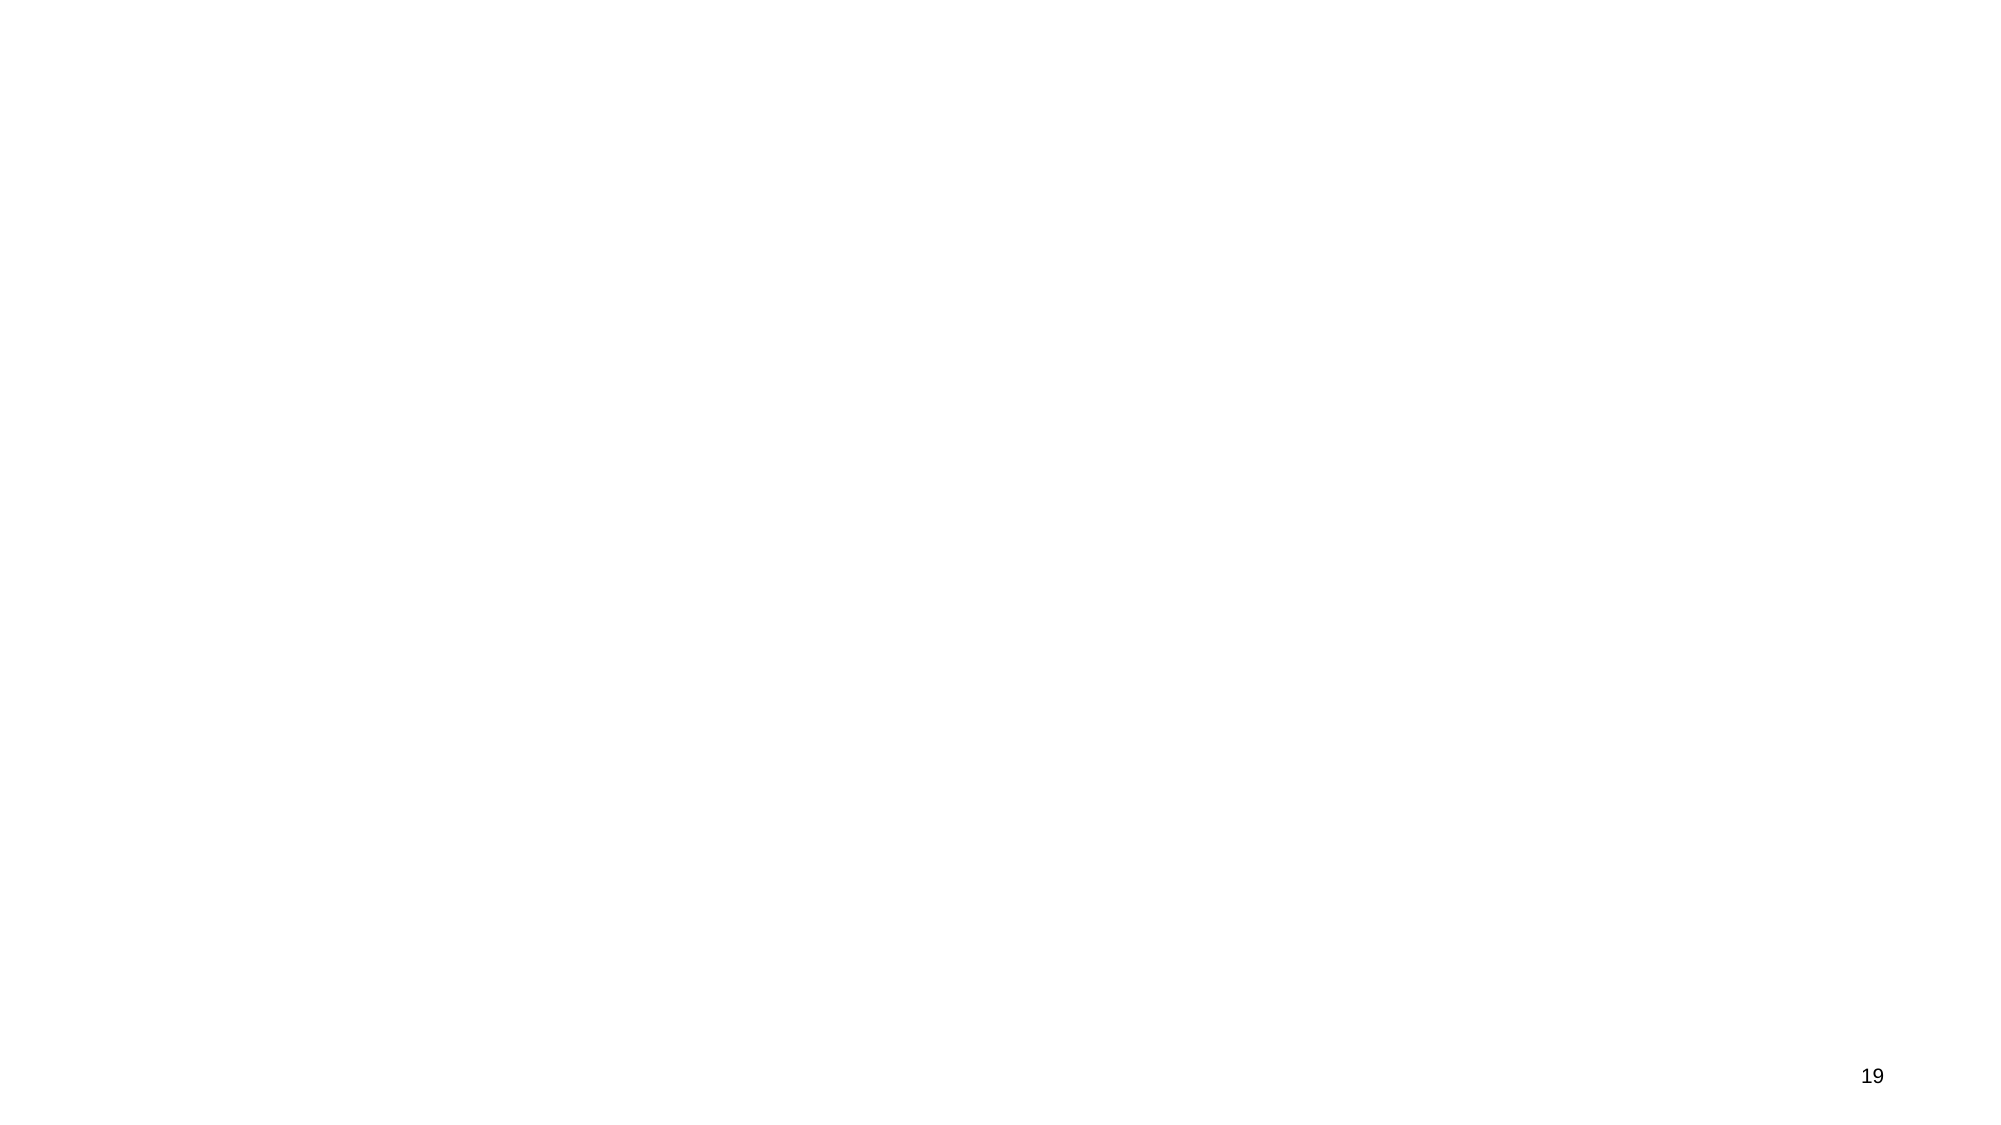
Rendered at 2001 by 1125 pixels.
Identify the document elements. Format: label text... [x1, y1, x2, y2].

slide_number 19 [1550, 1062, 1884, 1088]
